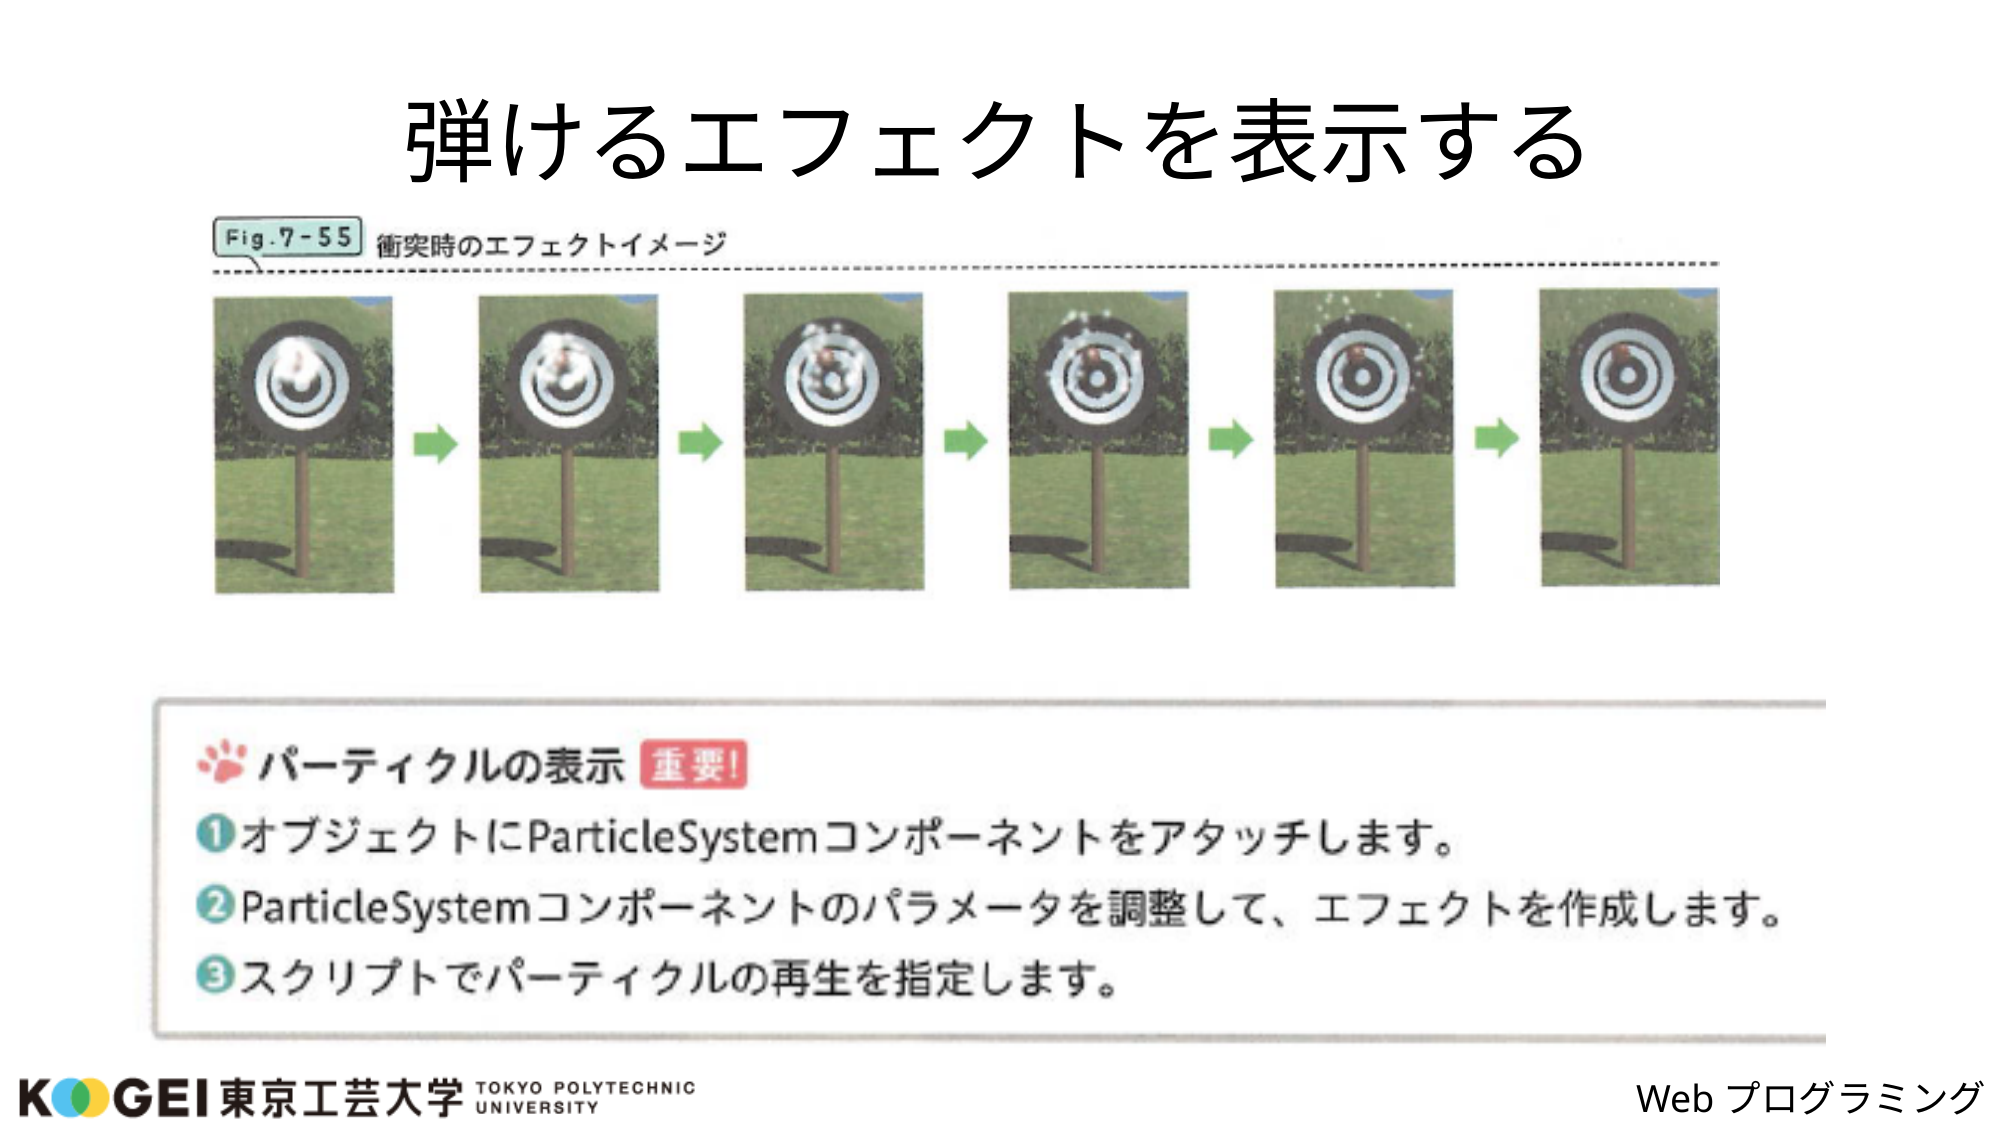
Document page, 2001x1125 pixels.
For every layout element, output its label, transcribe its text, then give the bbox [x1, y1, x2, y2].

picture [128, 680, 1826, 1059]
picture [19, 1074, 698, 1122]
picture [196, 207, 1720, 611]
title 弾けるエフェクトを表示する [99, 45, 1900, 233]
